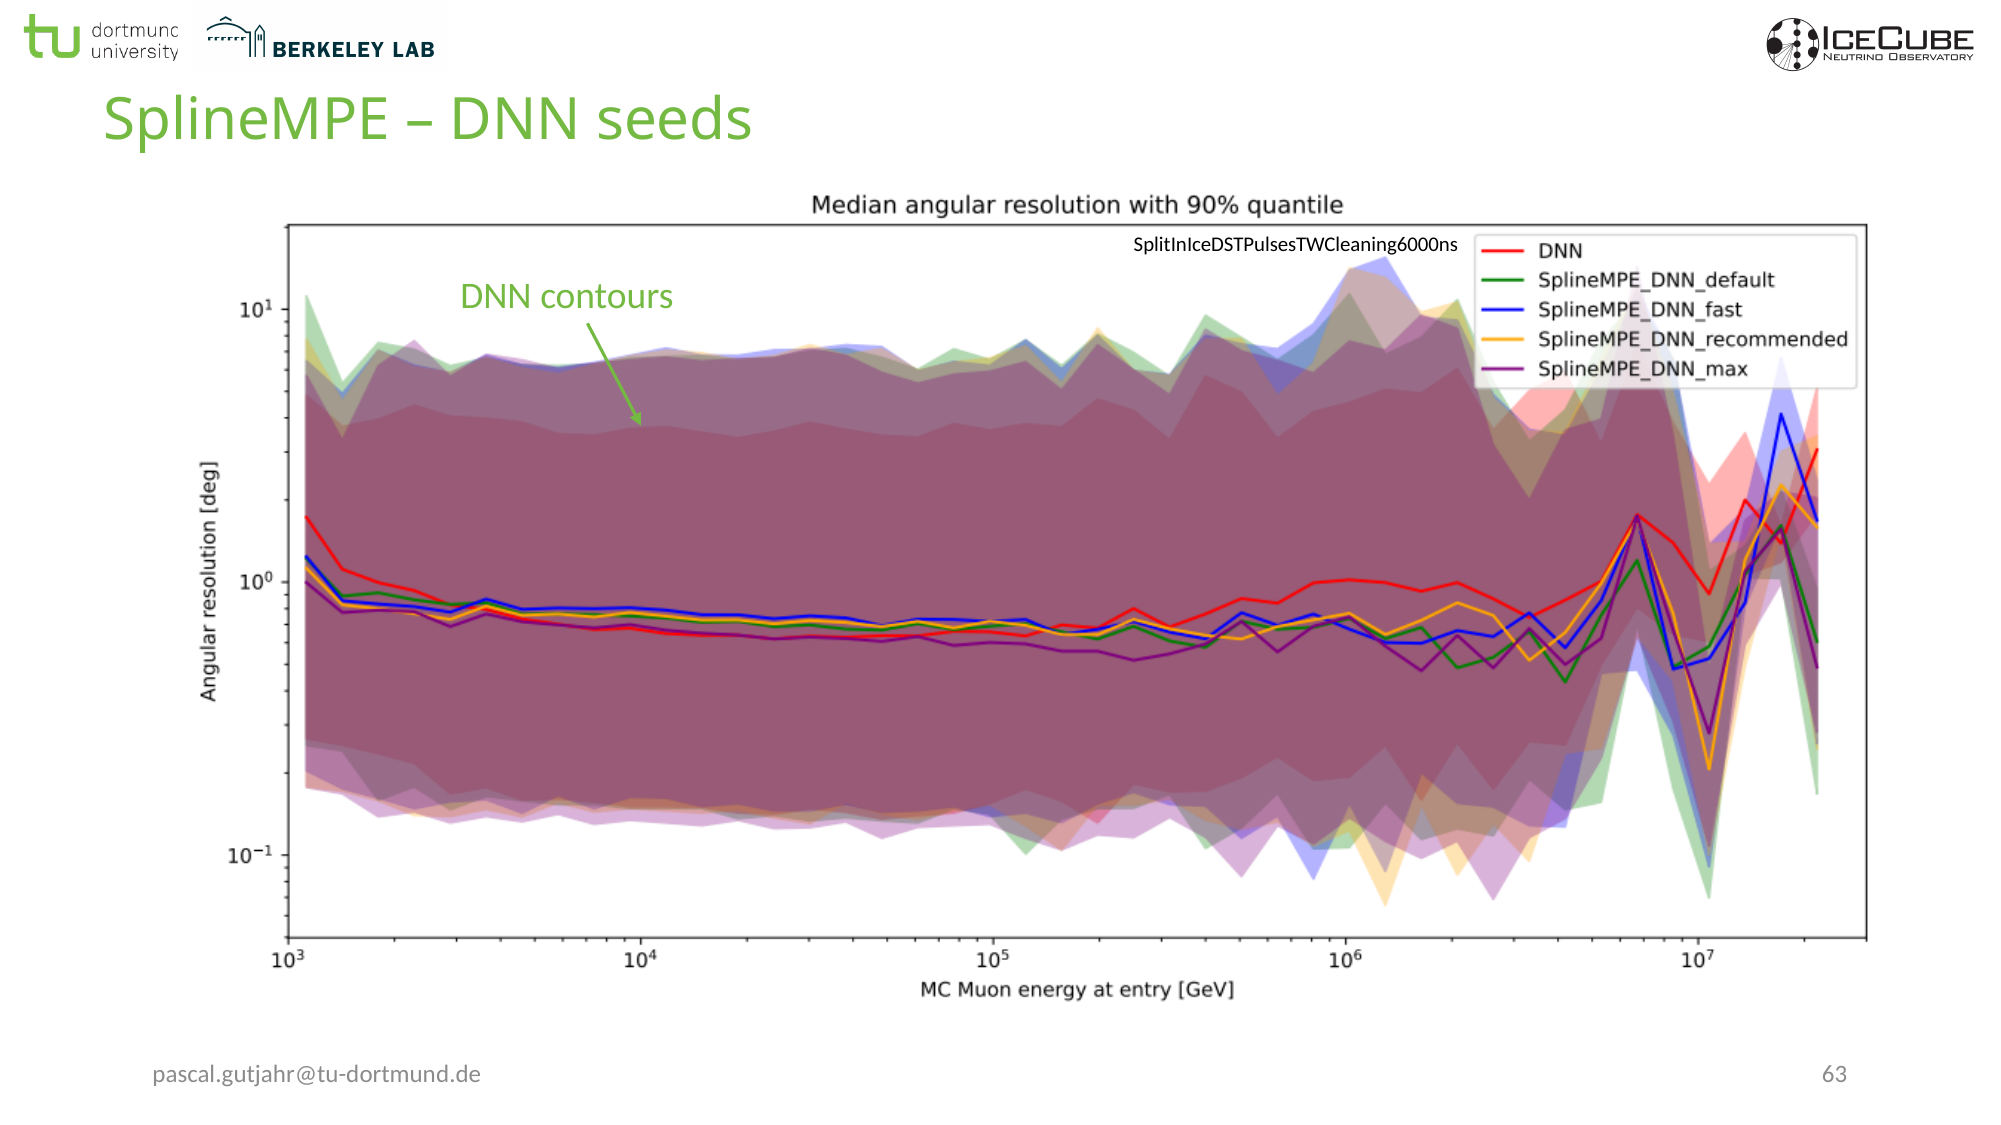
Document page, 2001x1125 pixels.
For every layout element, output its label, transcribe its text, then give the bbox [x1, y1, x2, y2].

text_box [587, 324, 641, 426]
picture [192, 1, 449, 59]
title SplineMPE – DNN seeds [88, 59, 1977, 182]
slide_number pascal.gutjahr@tu-dortmund.de [137, 1042, 588, 1103]
slide_number 63 [1412, 1042, 1863, 1103]
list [186, 181, 1878, 1014]
